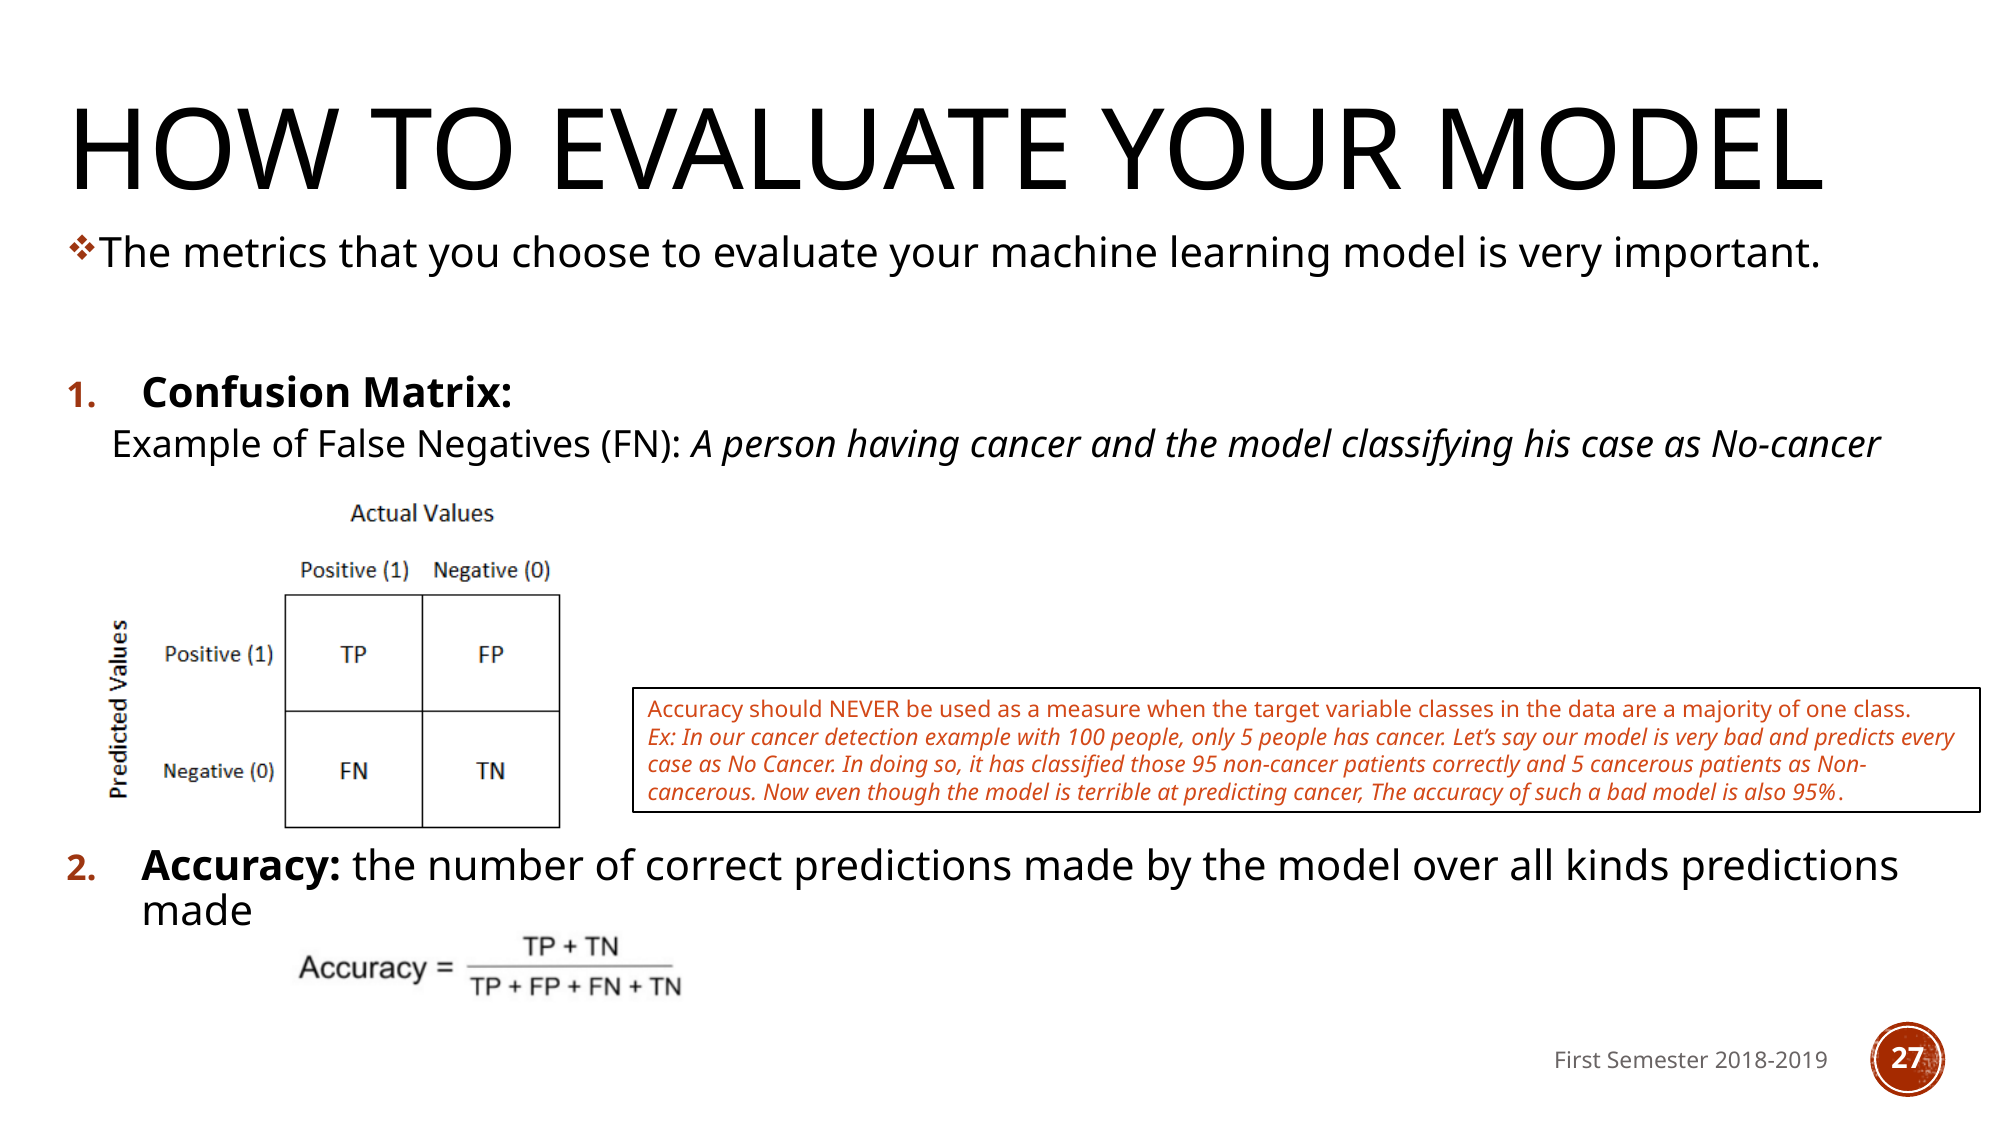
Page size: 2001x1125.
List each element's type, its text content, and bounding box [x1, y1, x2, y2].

text_box Accuracy should NEVER be used as a measure when the target variable classes in the data are a majority of one class. Ex: In our cancer detection example with 100 people, only 5 people has cancer. Let’s say our model is very bad and predicts every case as No Cancer. In doing so, it has classified those 95 non-cancer patients correctly and 5 cancerous patients as Non-cancerous. Now even though the model is terrible at predicting cancer, The accuracy of such a bad model is also 95%. [632, 687, 1981, 813]
slide_number 27 [1855, 1028, 1961, 1089]
title How to evaluate your model [51, 49, 1920, 224]
picture [290, 926, 704, 1009]
list The metrics that you choose to evaluate your machine learning model is very important. Confusion Matrix: Example of False Negatives (FN): A person having cancer and the model classifying his case as No-cancer Accuracy: the number of correct predictions made by the model over all kinds predictions made [51, 224, 1920, 951]
picture [75, 467, 573, 841]
slide_number First Semester 2018-2019 [1306, 1028, 1844, 1089]
